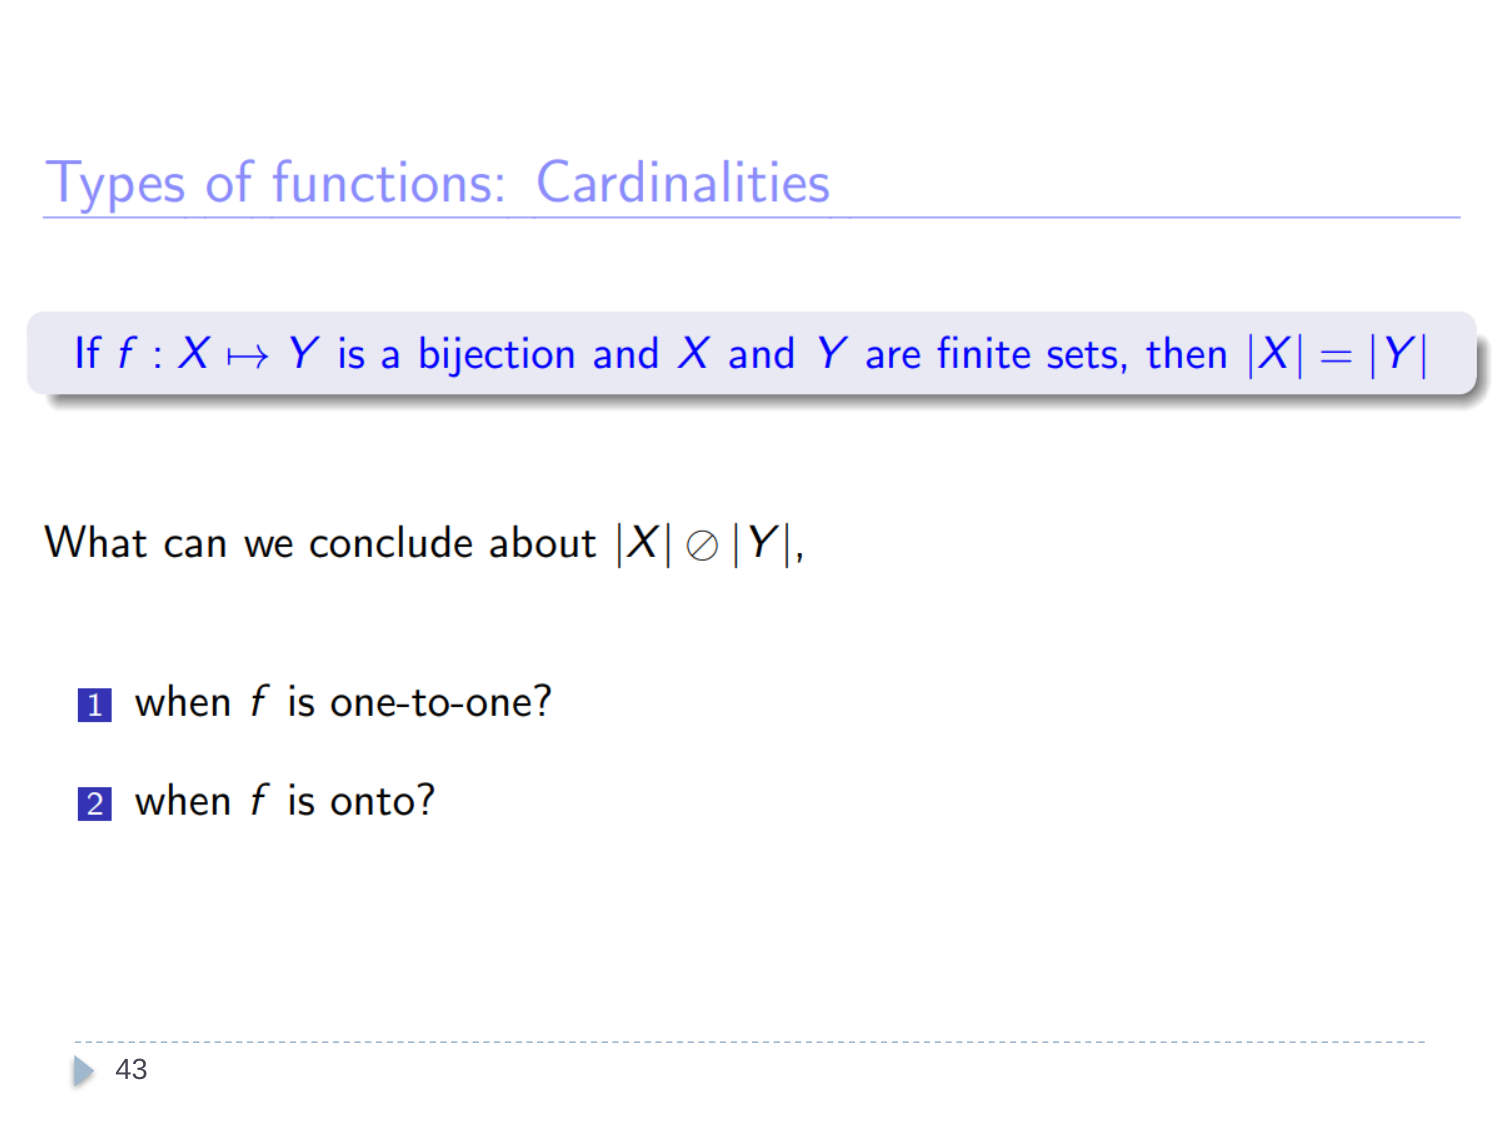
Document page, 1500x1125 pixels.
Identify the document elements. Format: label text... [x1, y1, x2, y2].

picture [7, 129, 1493, 996]
slide_number 43 [100, 1042, 426, 1103]
